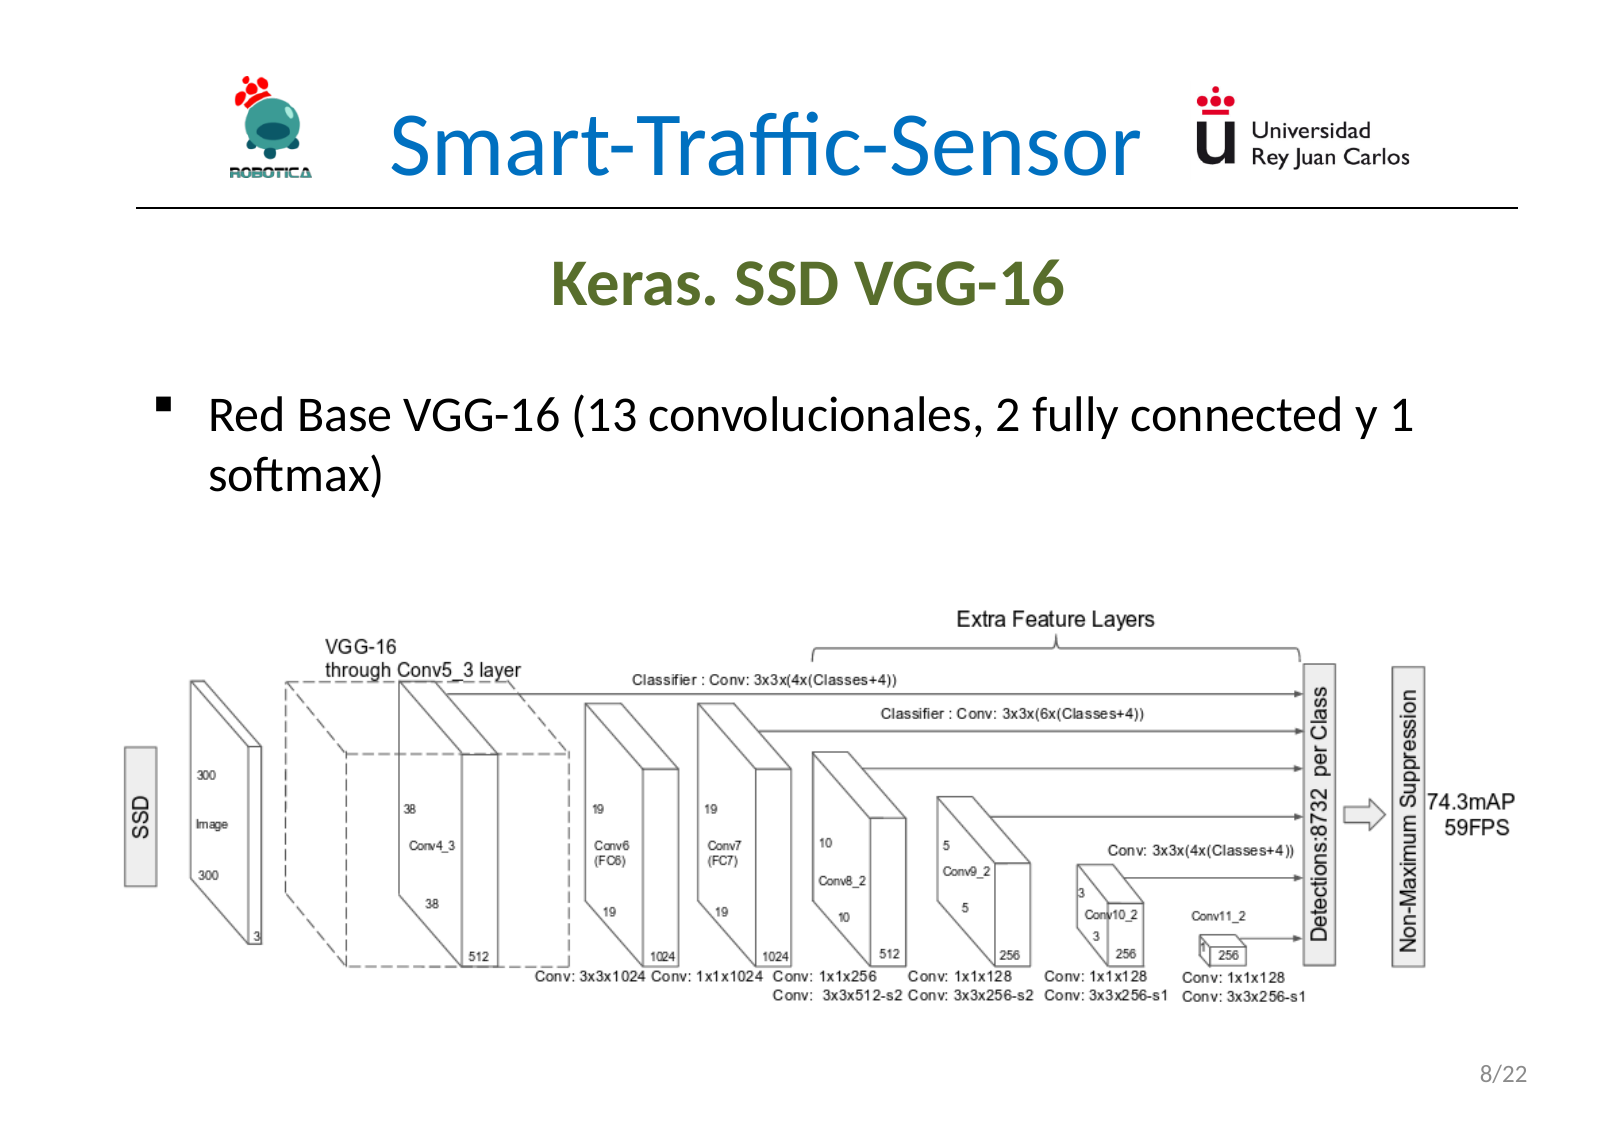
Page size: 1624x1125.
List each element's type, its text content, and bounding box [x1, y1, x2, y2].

picture [1190, 81, 1415, 181]
list Red Base VGG-16 (13 convolucionales, 2 fully connected y 1 softmax) [137, 373, 1519, 560]
slide_number 8/22 [1163, 1042, 1543, 1103]
picture [221, 66, 317, 190]
text_box Keras. SSD VGG-16 [536, 231, 1081, 372]
picture [61, 561, 1563, 1006]
title Smart-Traffic-Sensor [91, 45, 1442, 233]
